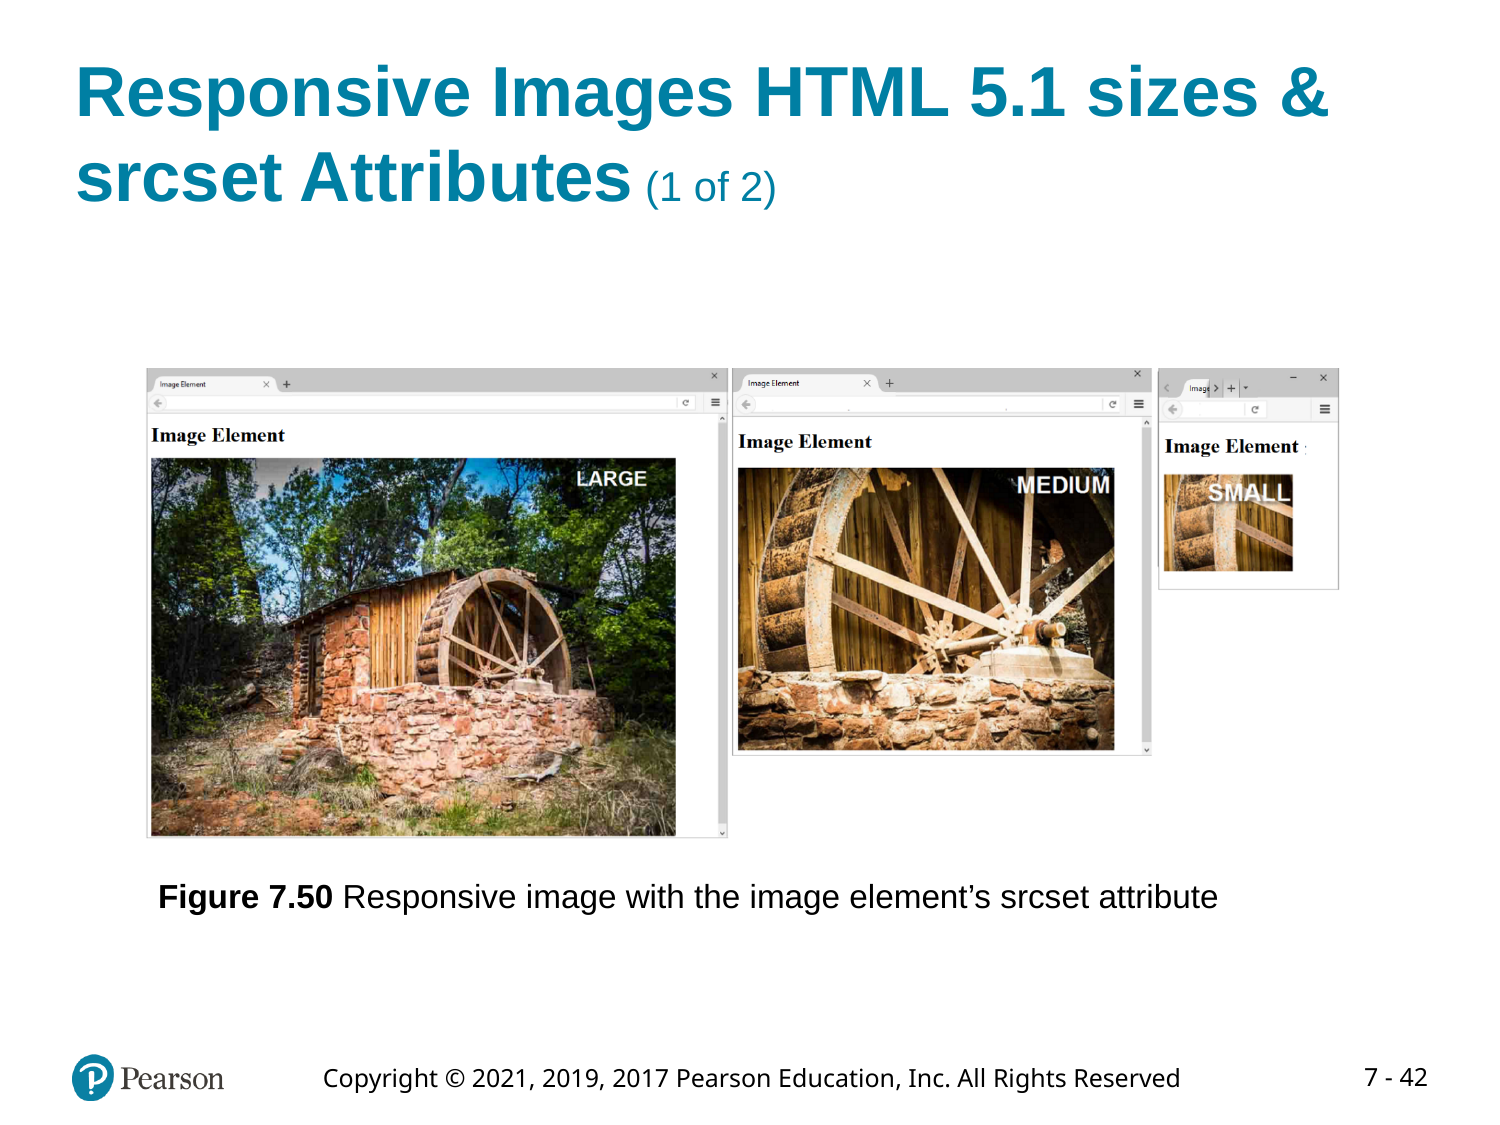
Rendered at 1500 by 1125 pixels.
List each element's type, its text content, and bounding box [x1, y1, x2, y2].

picture [72, 1054, 89, 1072]
picture [72, 1087, 83, 1101]
picture [81, 1064, 107, 1089]
title Responsive Images HTML 5.1 sizes & srcset Attributes (1 of 2) [75, 35, 1425, 216]
picture [99, 1054, 224, 1101]
text_box Figure 7.50 Responsive image with the image element’s srcset attribute [143, 867, 1238, 923]
picture [143, 368, 1342, 842]
